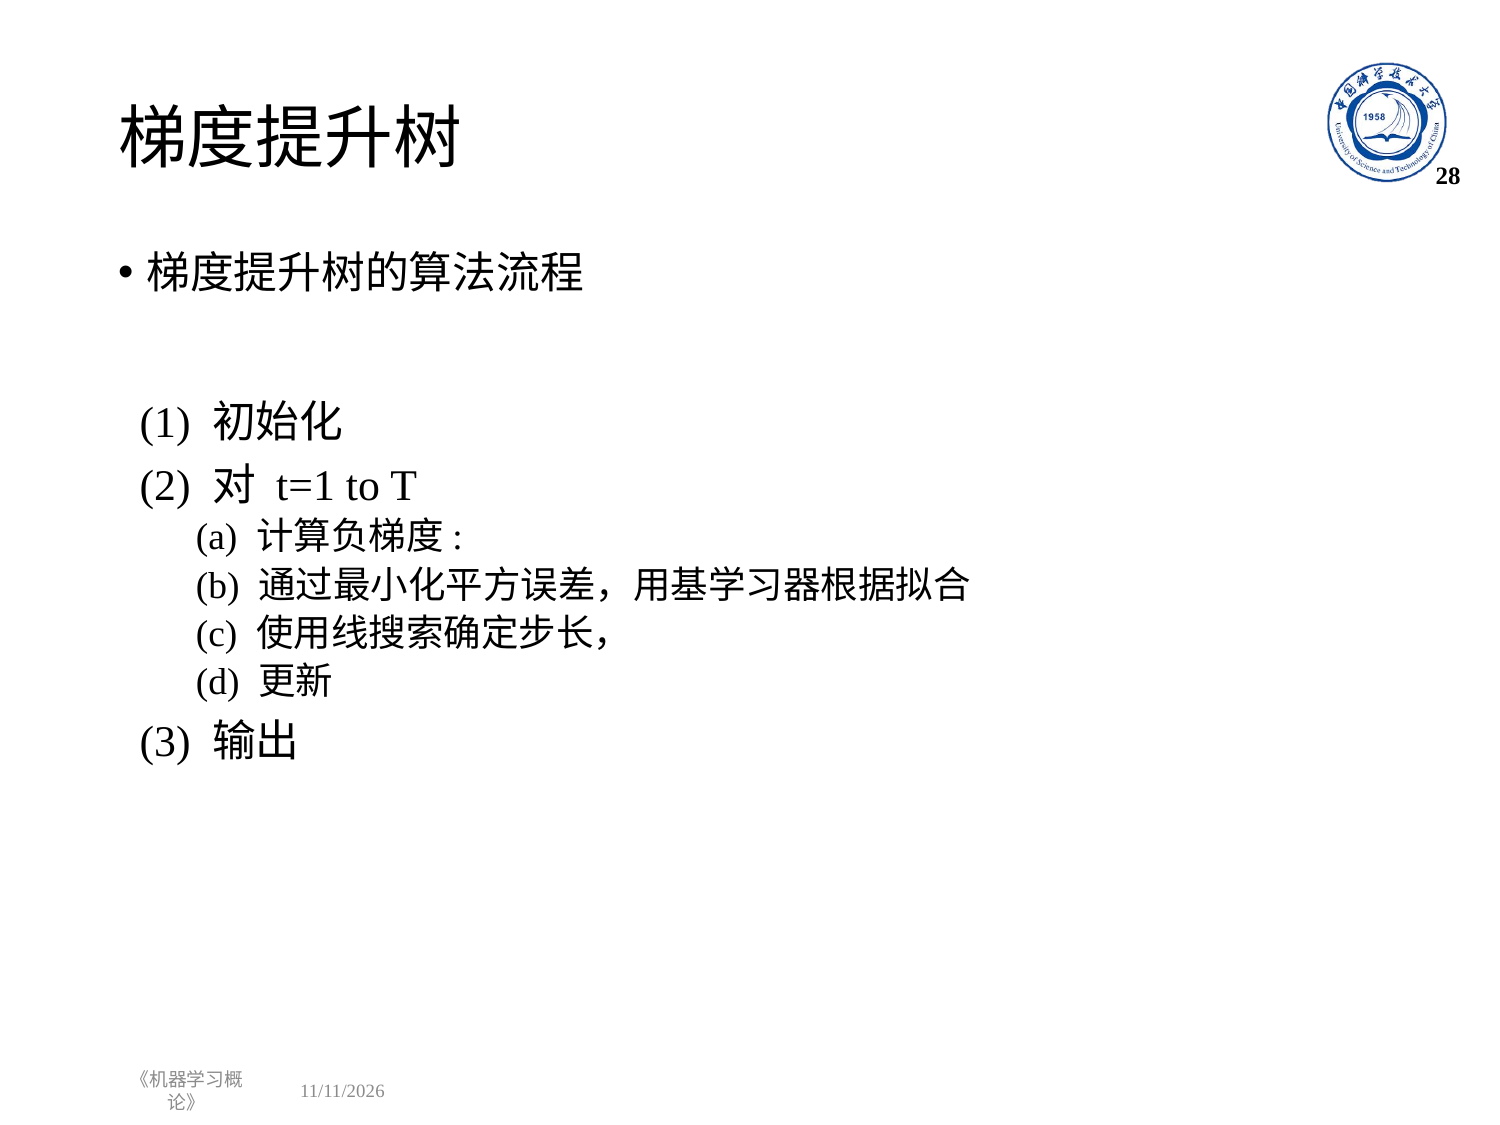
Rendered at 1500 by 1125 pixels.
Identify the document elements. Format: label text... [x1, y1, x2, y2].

title 梯度提升树 [103, 59, 1397, 221]
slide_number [285, 1068, 422, 1113]
slide_number 28 [1372, 144, 1476, 205]
list 梯度提升树的算法流程 [103, 243, 1397, 1053]
footer 《机器学习概论》 [104, 1068, 270, 1113]
picture [1397, 59, 1450, 144]
